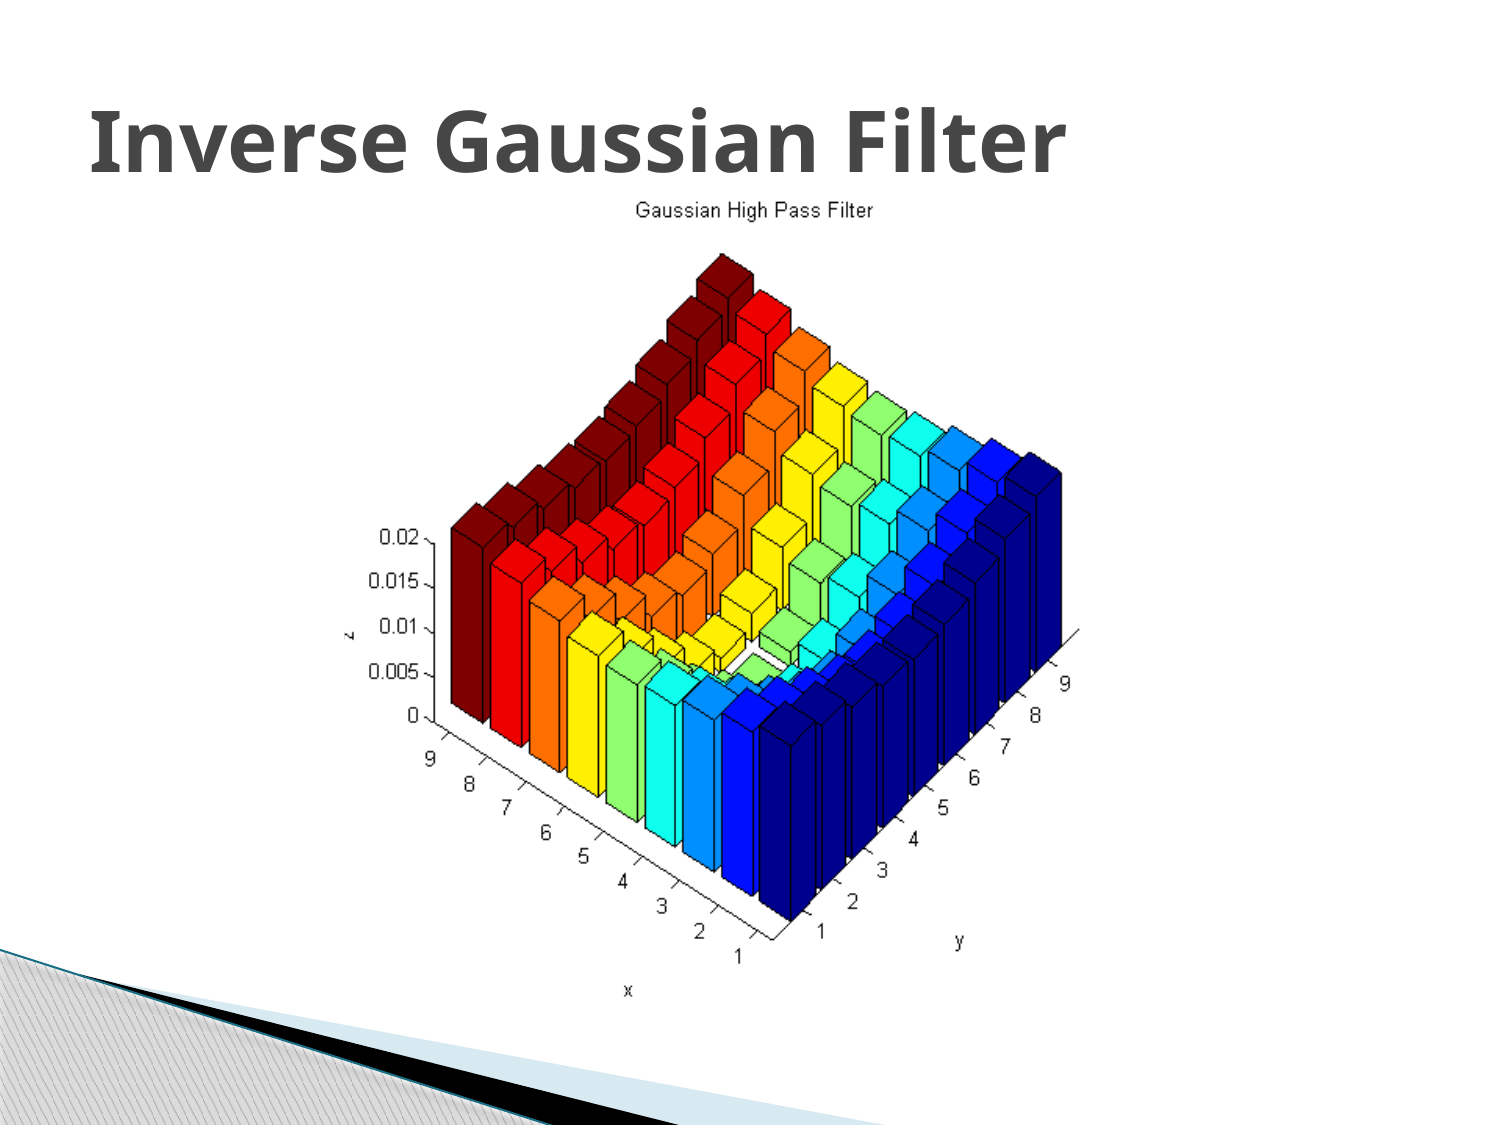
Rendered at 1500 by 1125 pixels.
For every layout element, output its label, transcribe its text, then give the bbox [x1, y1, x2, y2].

picture [344, 196, 1128, 1006]
title Inverse Gaussian Filter [75, 45, 1425, 233]
